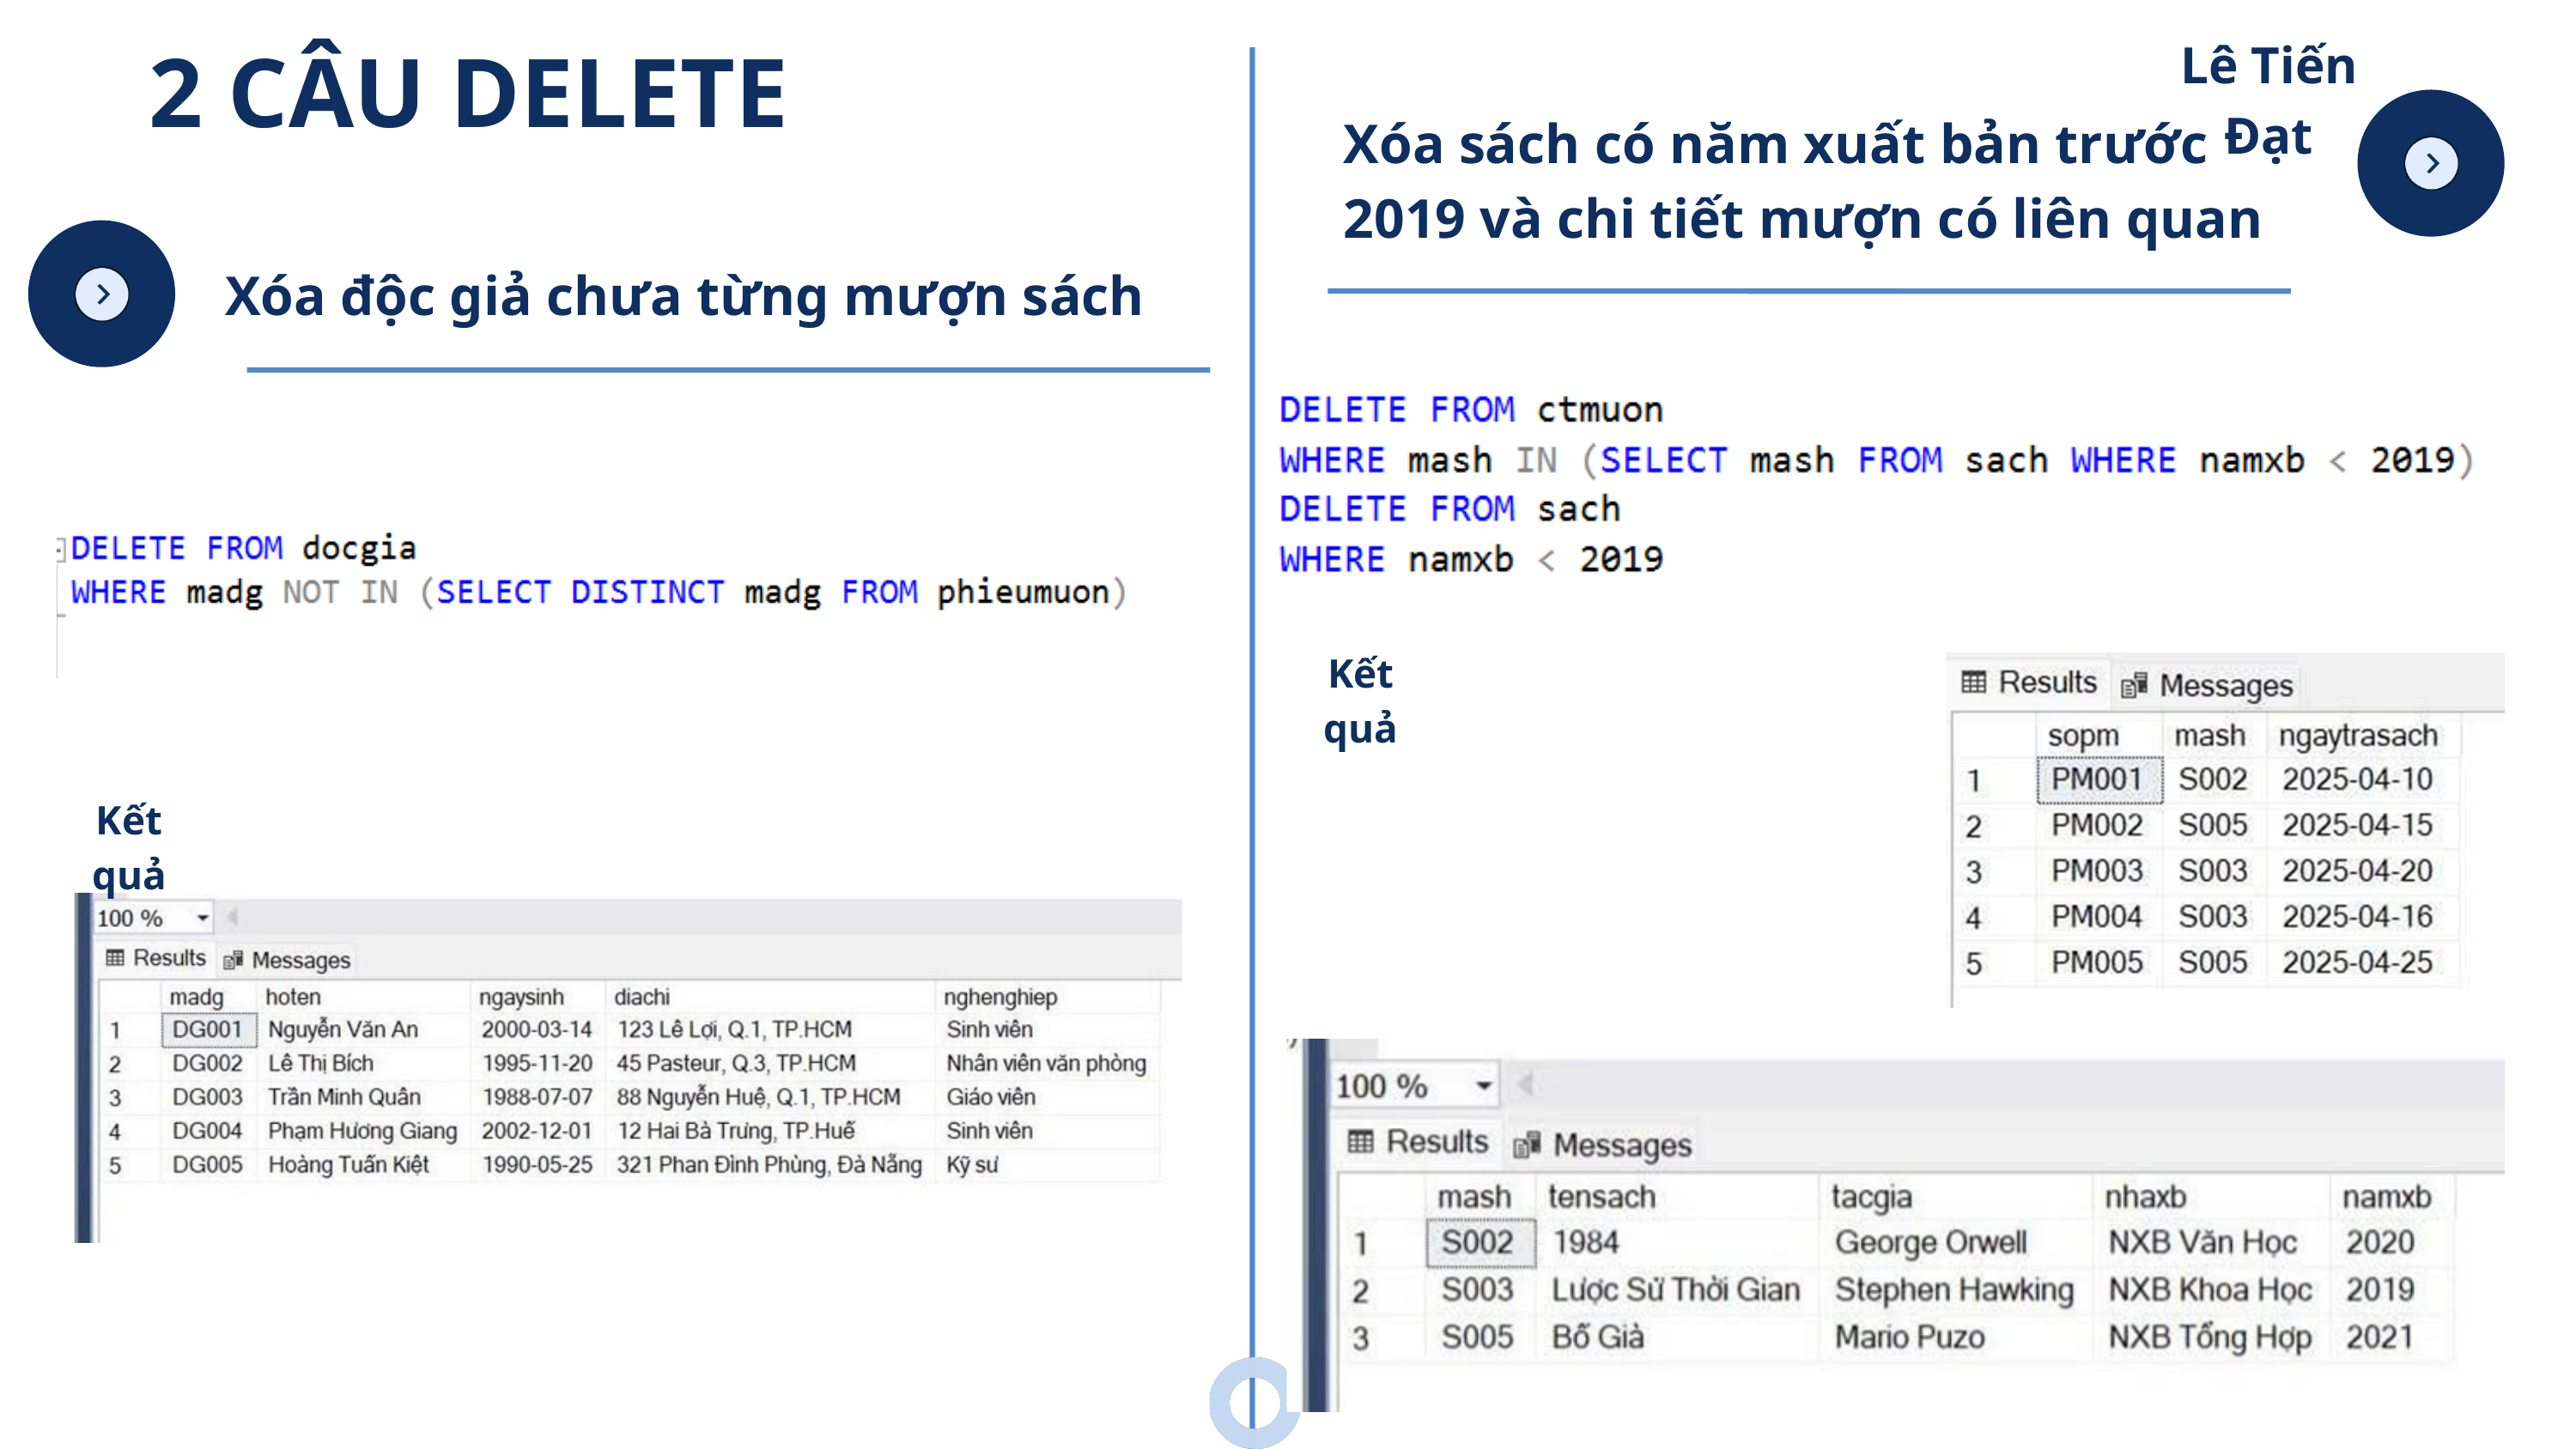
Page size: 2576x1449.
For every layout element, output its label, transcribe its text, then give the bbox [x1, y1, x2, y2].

text_box Xóa độc giả chưa từng mượn sách [210, 251, 1174, 327]
text_box [1946, 652, 2505, 1008]
text_box 2 CÂU DELETE [149, 26, 1236, 148]
text_box [74, 893, 1182, 1243]
text_box [1274, 343, 2519, 621]
text_box [1286, 1039, 2505, 1412]
text_box Xóa sách có năm xuất bản trước 2019 và chi tiết mượn có liên quan [1343, 99, 2316, 250]
text_box [1209, 1357, 1301, 1449]
text_box Kết quả [56, 787, 203, 898]
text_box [27, 220, 176, 367]
text_box Kết quả [1288, 640, 1434, 751]
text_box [2357, 89, 2505, 237]
text_box [56, 493, 1182, 679]
text_box Lê Tiến Đạt [2134, 23, 2404, 165]
